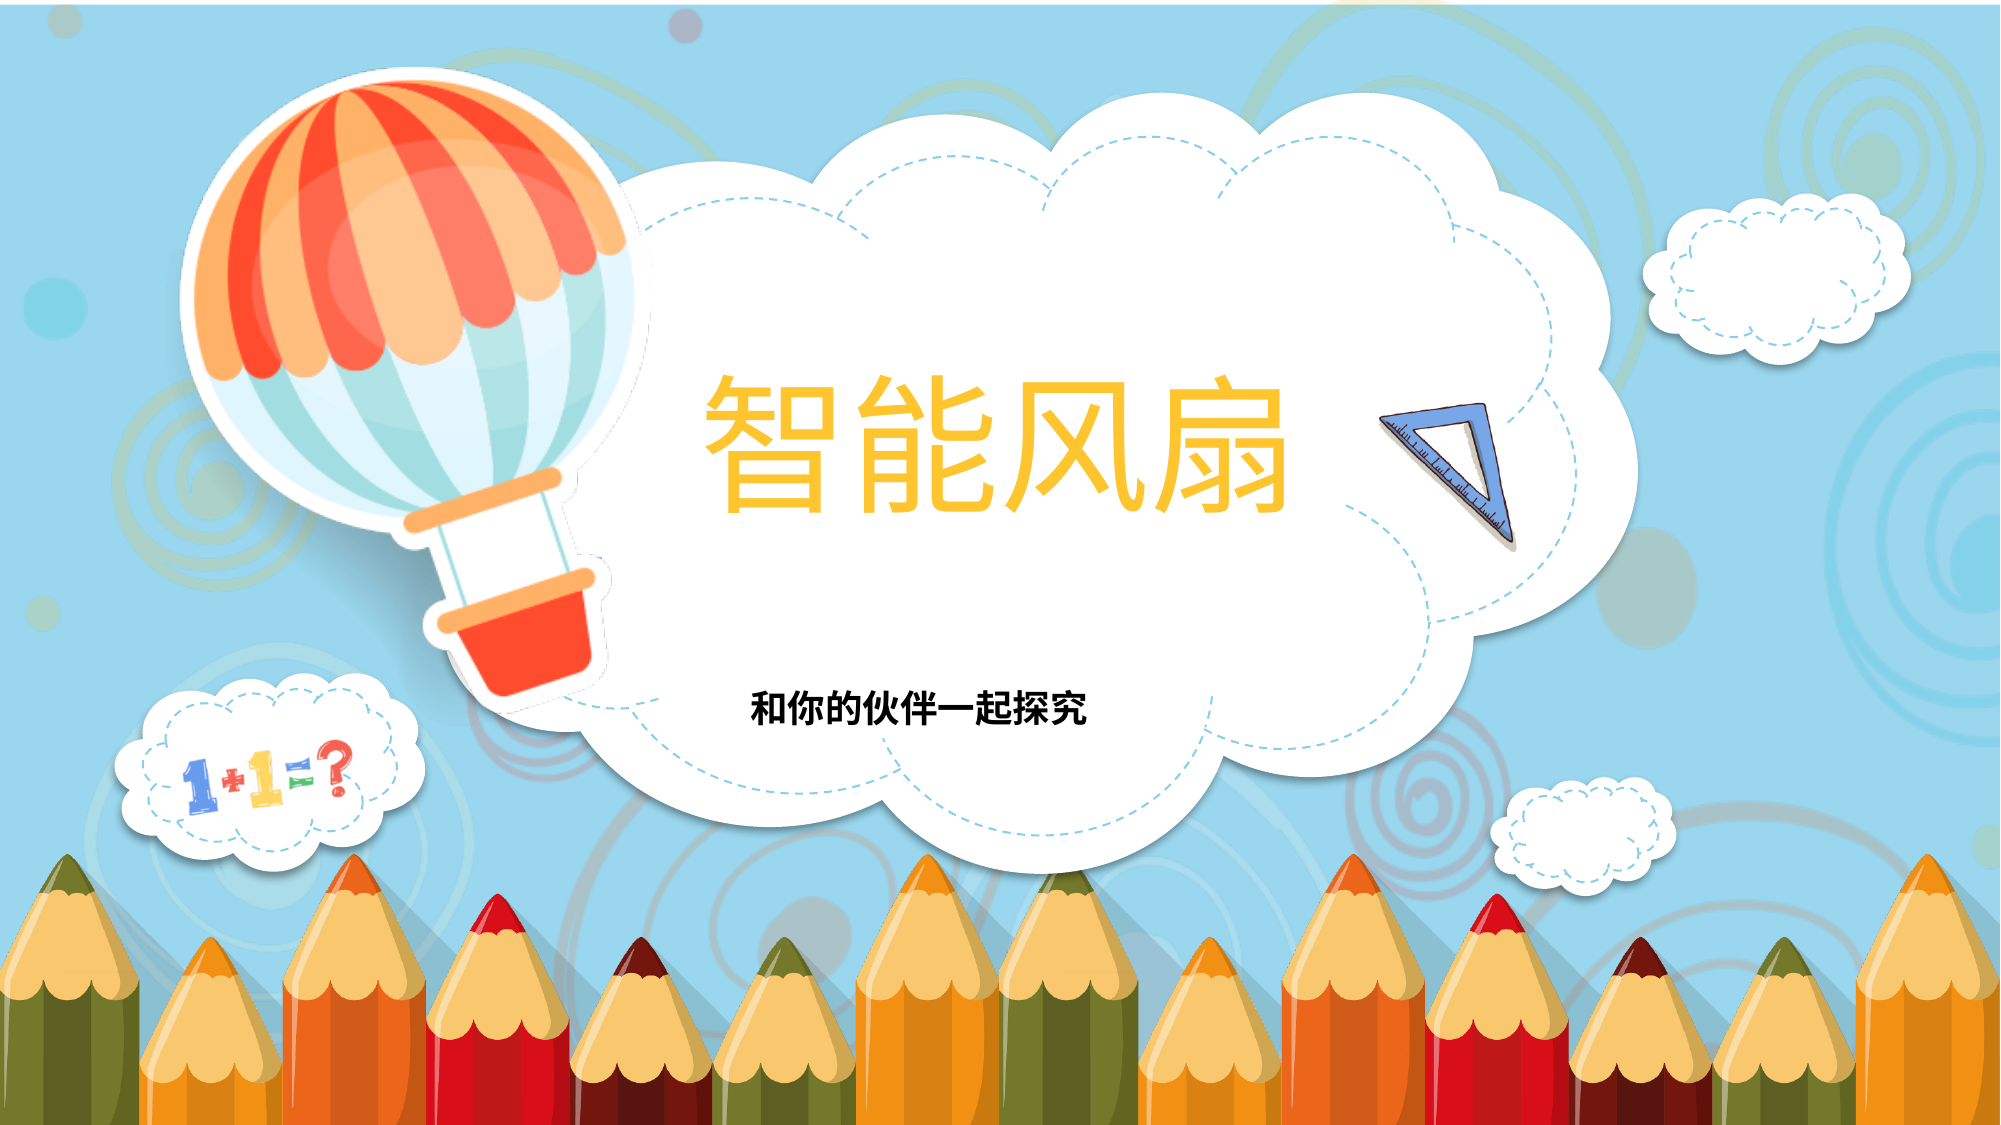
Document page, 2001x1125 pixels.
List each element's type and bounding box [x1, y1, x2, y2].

text_box [0, 0, 2000, 854]
text_box [1642, 192, 1911, 365]
text_box [1490, 776, 1677, 896]
text_box [0, 854, 2000, 1125]
text_box [114, 672, 426, 871]
picture [1355, 385, 1539, 569]
picture [164, 67, 654, 727]
text_box [426, 90, 1638, 871]
